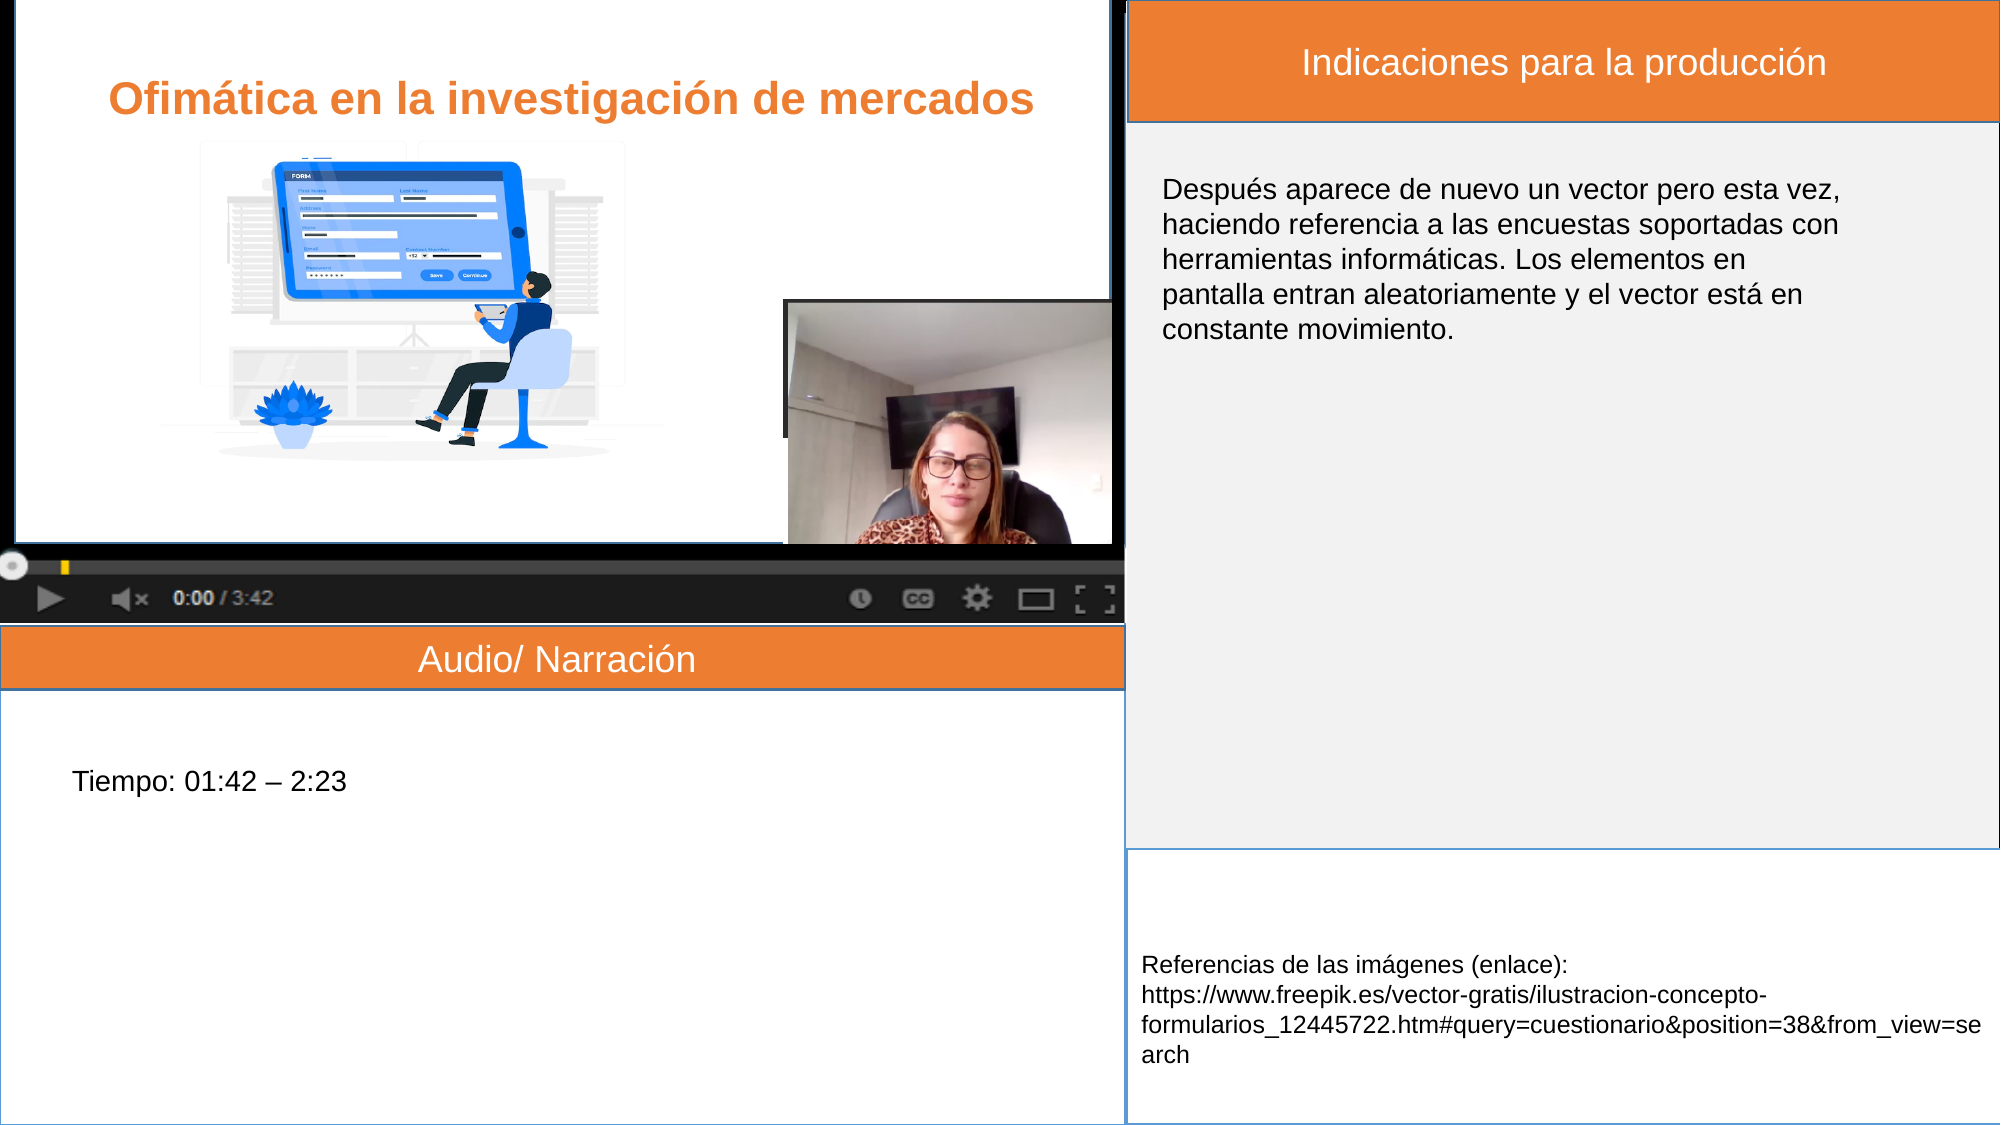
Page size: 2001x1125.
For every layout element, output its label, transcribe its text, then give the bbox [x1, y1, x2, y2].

picture [783, 299, 1112, 544]
text_box [1125, 122, 2000, 1125]
text_box Referencias de las imágenes (enlace): https://www.freepik.es/vector-gratis/ilustracion-concepto-formularios_12445722.htm#query=cuestionario&position=38&from_view=search [1126, 848, 2000, 1124]
text_box Audio/ Narración [0, 631, 1125, 690]
text_box [0, 690, 1125, 1125]
picture [161, 93, 666, 527]
text_box Tiempo: 01:42 – 2:23 [56, 719, 902, 902]
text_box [0, 0, 1127, 623]
text_box Después aparece de nuevo un vector pero esta vez, haciendo referencia a las encuestas soportadas con herramientas informáticas. Los elementos en pantalla entran aleatoriamente y el vector está en constante movimiento. [1147, 163, 1869, 658]
text_box Indicaciones para la producción [1131, 0, 2000, 122]
